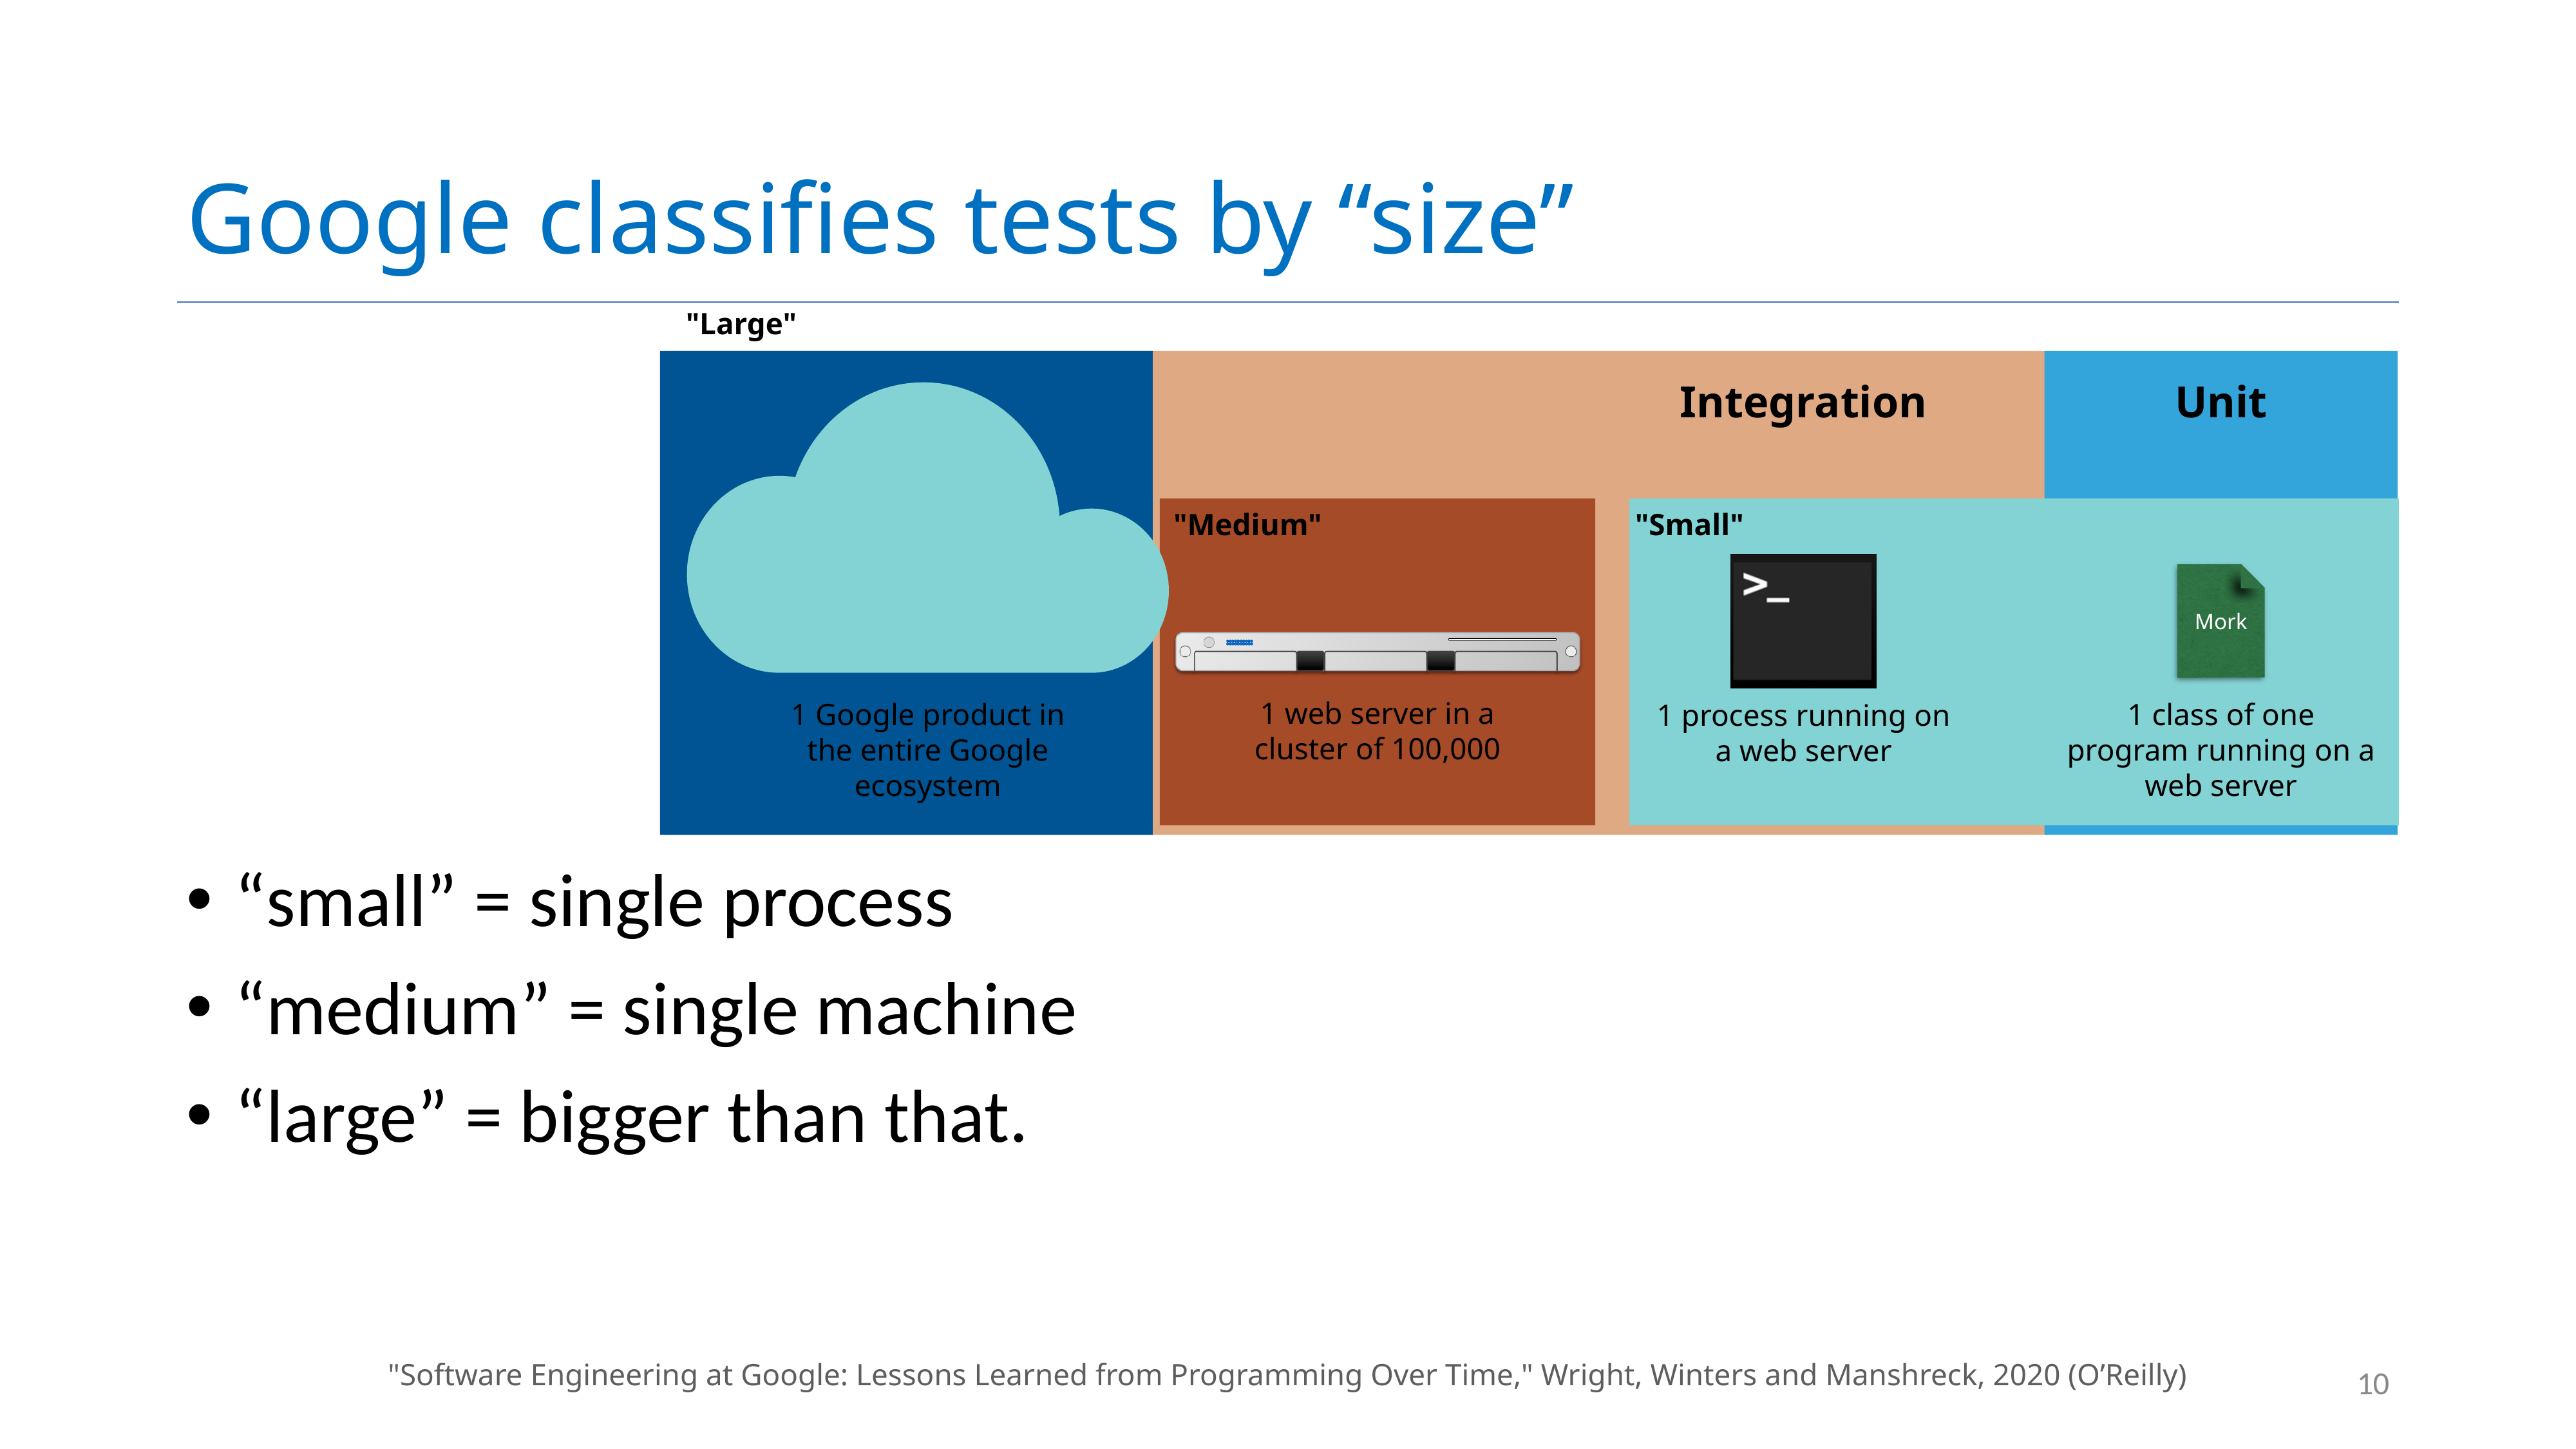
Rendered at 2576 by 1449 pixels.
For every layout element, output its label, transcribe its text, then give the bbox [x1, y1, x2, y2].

text_box "Software Engineering at Google: Lessons Learned from Programming Over Time," Wright, Winters and Manshreck, 2020 (O’Reilly) [384, 1351, 2192, 1396]
slide_number 10 [2344, 1355, 2400, 1408]
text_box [659, 300, 2400, 835]
title Google classifies tests by “size” [176, 3, 2400, 285]
list “small” = single process “medium” = single machine “large” = bigger than that. [176, 851, 1845, 1238]
